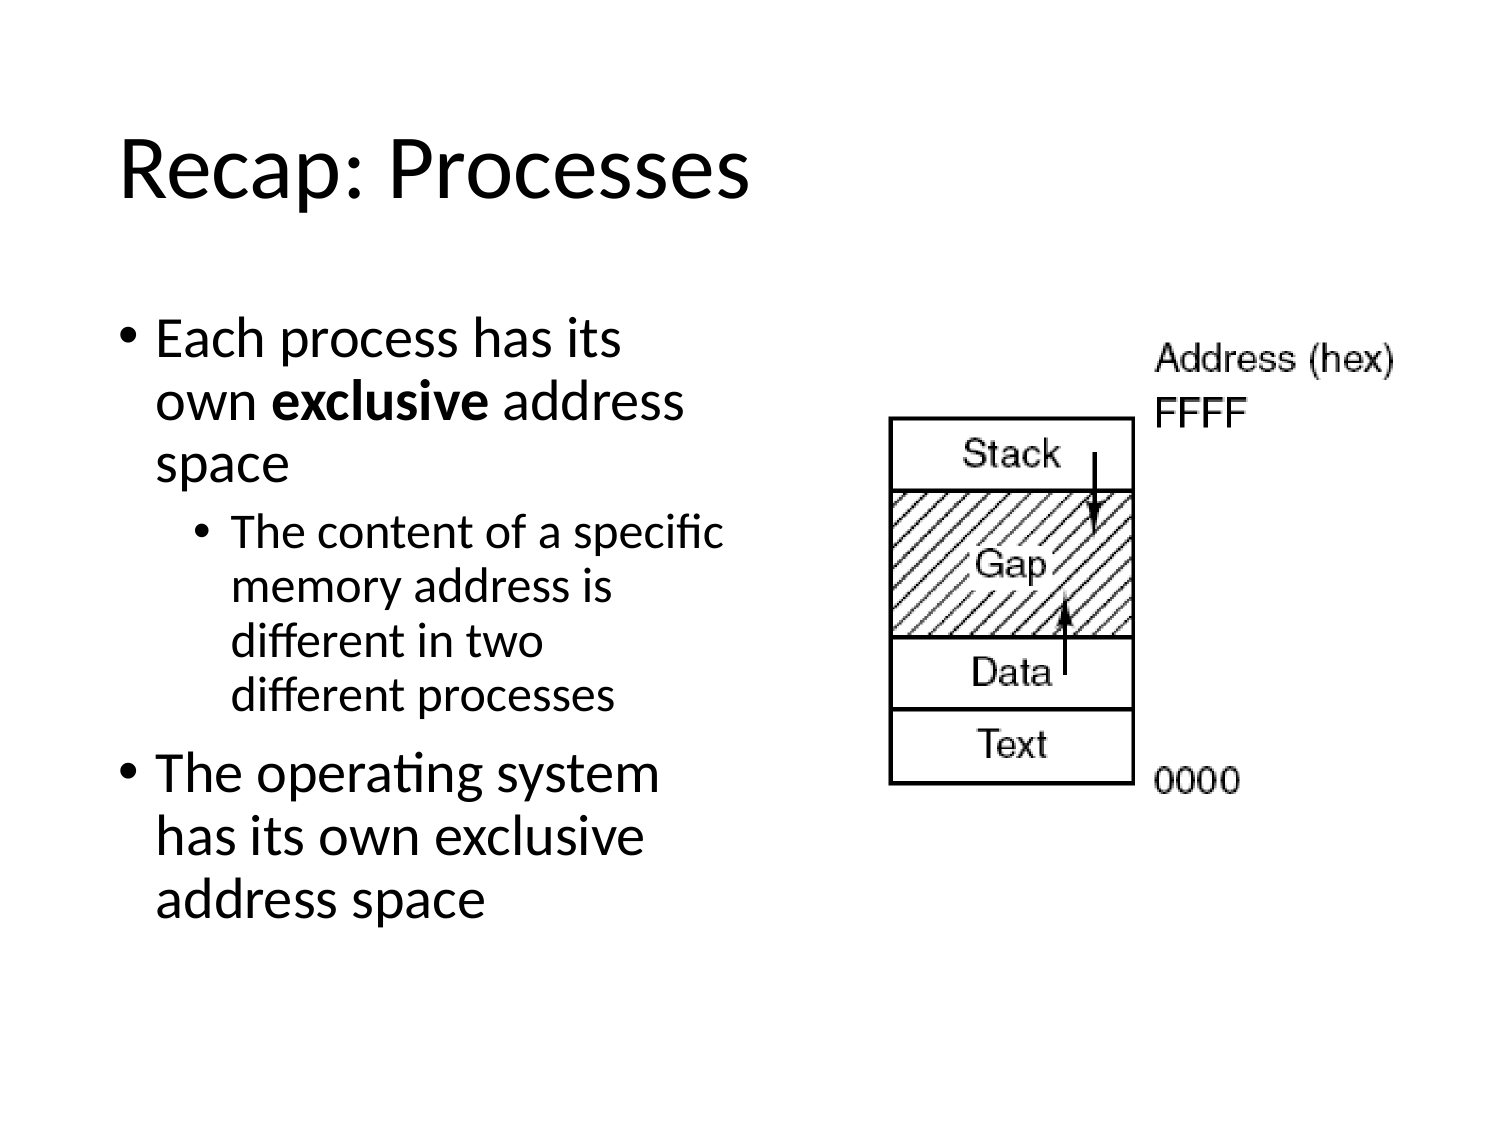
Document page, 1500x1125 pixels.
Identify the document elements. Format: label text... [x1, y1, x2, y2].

title Recap: Processes [103, 59, 1397, 278]
picture [837, 290, 1429, 835]
list Each process has its own exclusive address space The content of a specific memory address is different in two different processes The operating system has its own exclusive address space [103, 299, 741, 1014]
